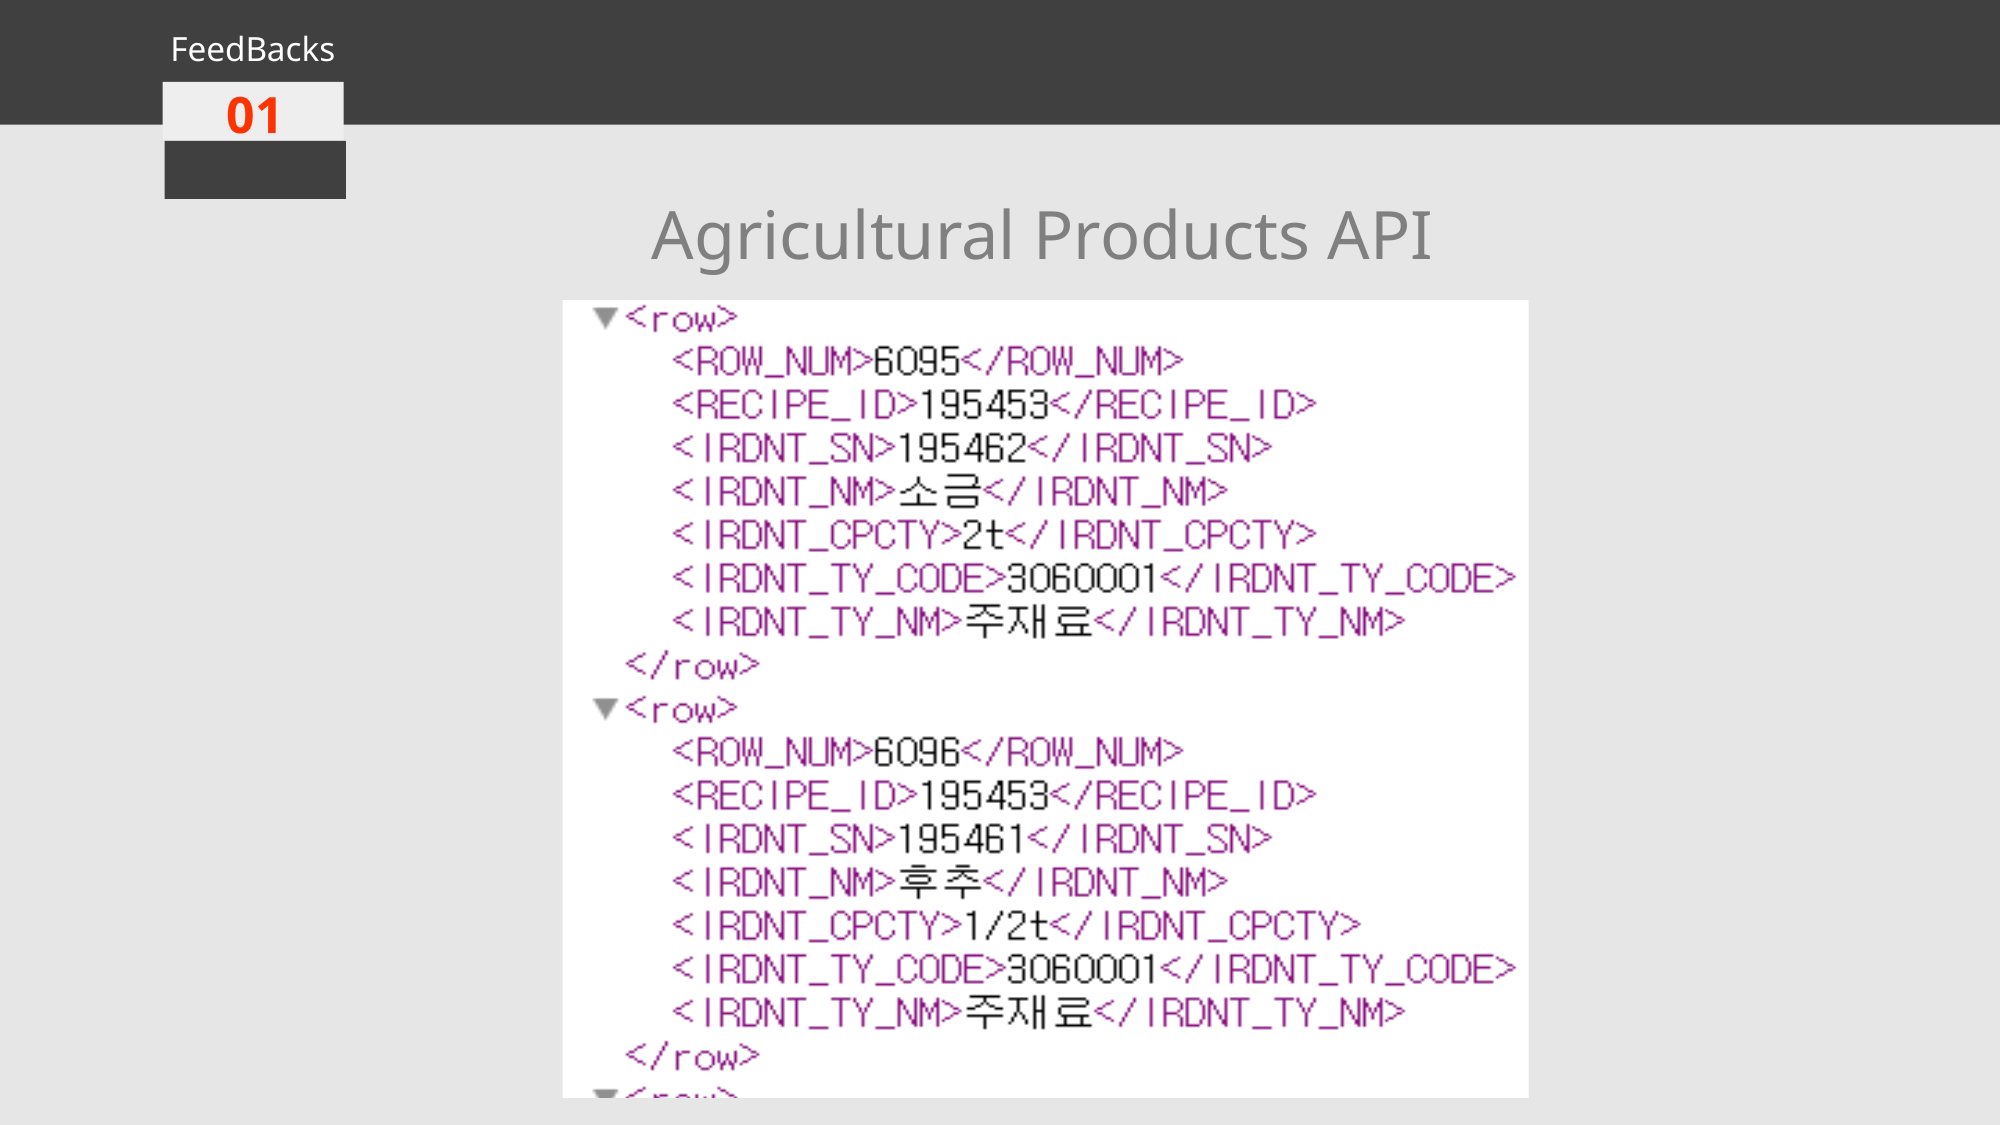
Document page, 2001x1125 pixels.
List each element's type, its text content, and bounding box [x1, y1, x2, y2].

text_box [299, 0, 2000, 126]
text_box [0, 0, 211, 126]
text_box [161, 81, 211, 141]
text_box FeedBacks [146, 0, 669, 76]
text_box [299, 81, 345, 140]
text_box Agricultural Products API [636, 185, 1553, 280]
picture [562, 299, 1529, 1098]
text_box 01 [211, 75, 299, 151]
text_box [164, 140, 347, 200]
